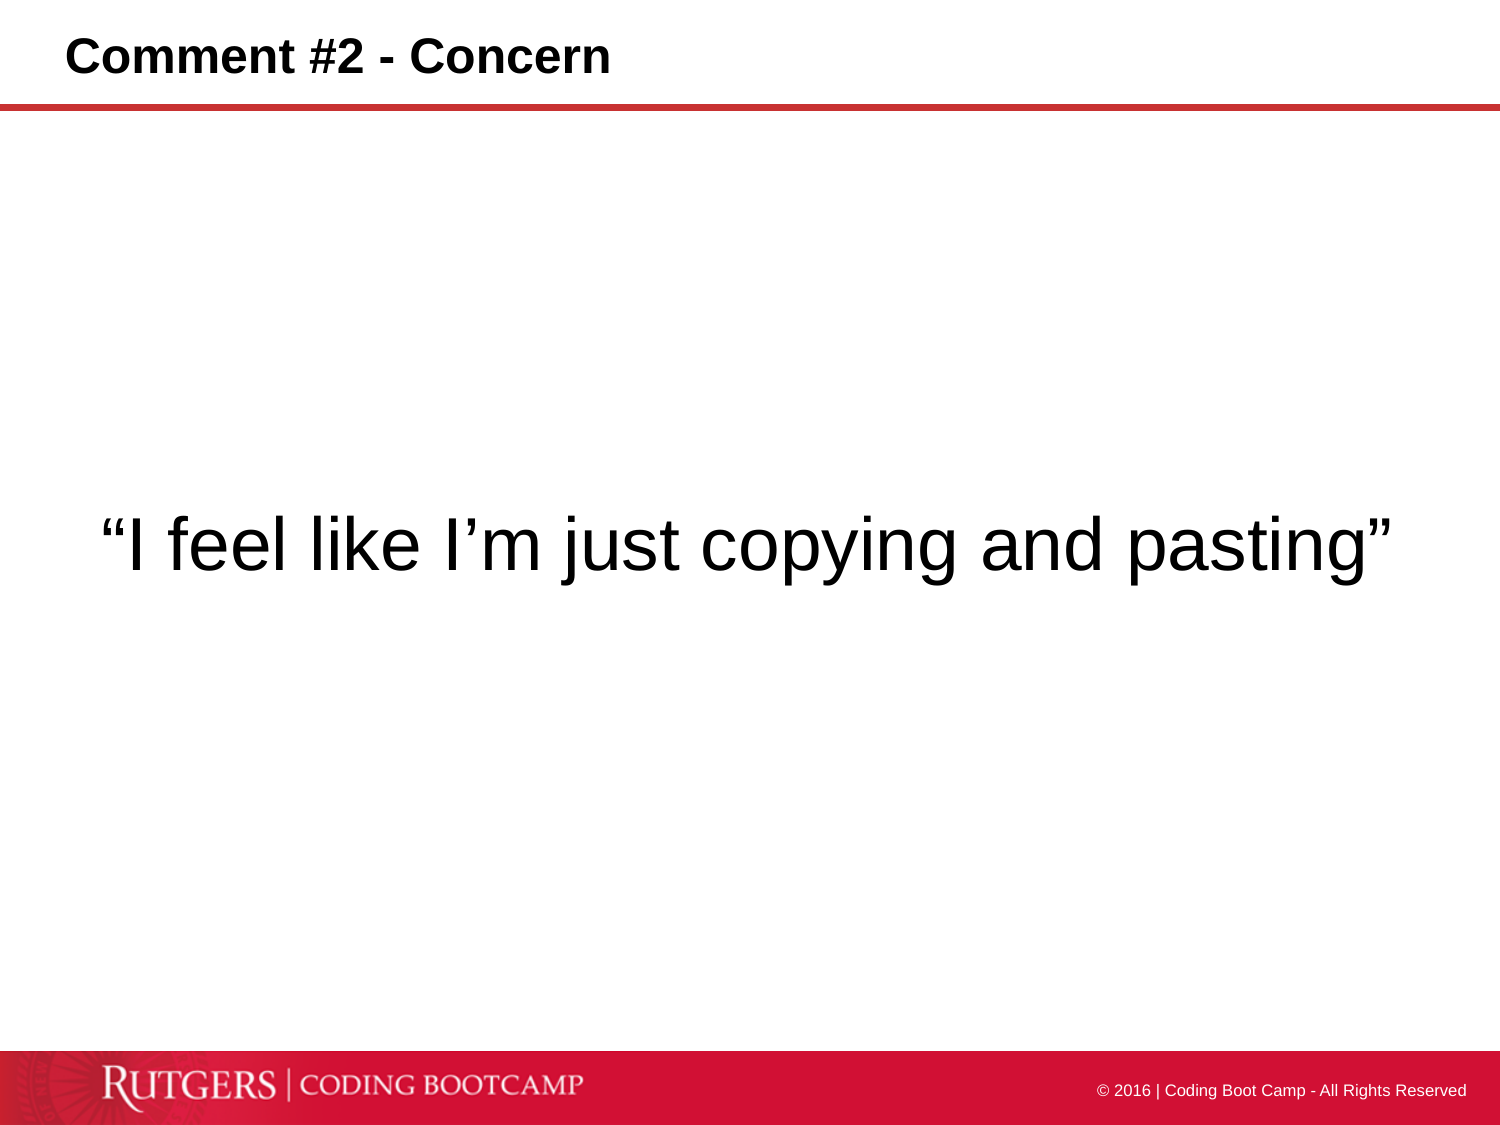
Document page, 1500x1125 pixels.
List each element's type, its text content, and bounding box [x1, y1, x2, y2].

text_box “I feel like I’m just copying and pasting” [72, 487, 1423, 611]
picture [0, 1051, 650, 1125]
text_box Comment #2 - Concern [50, 16, 913, 91]
